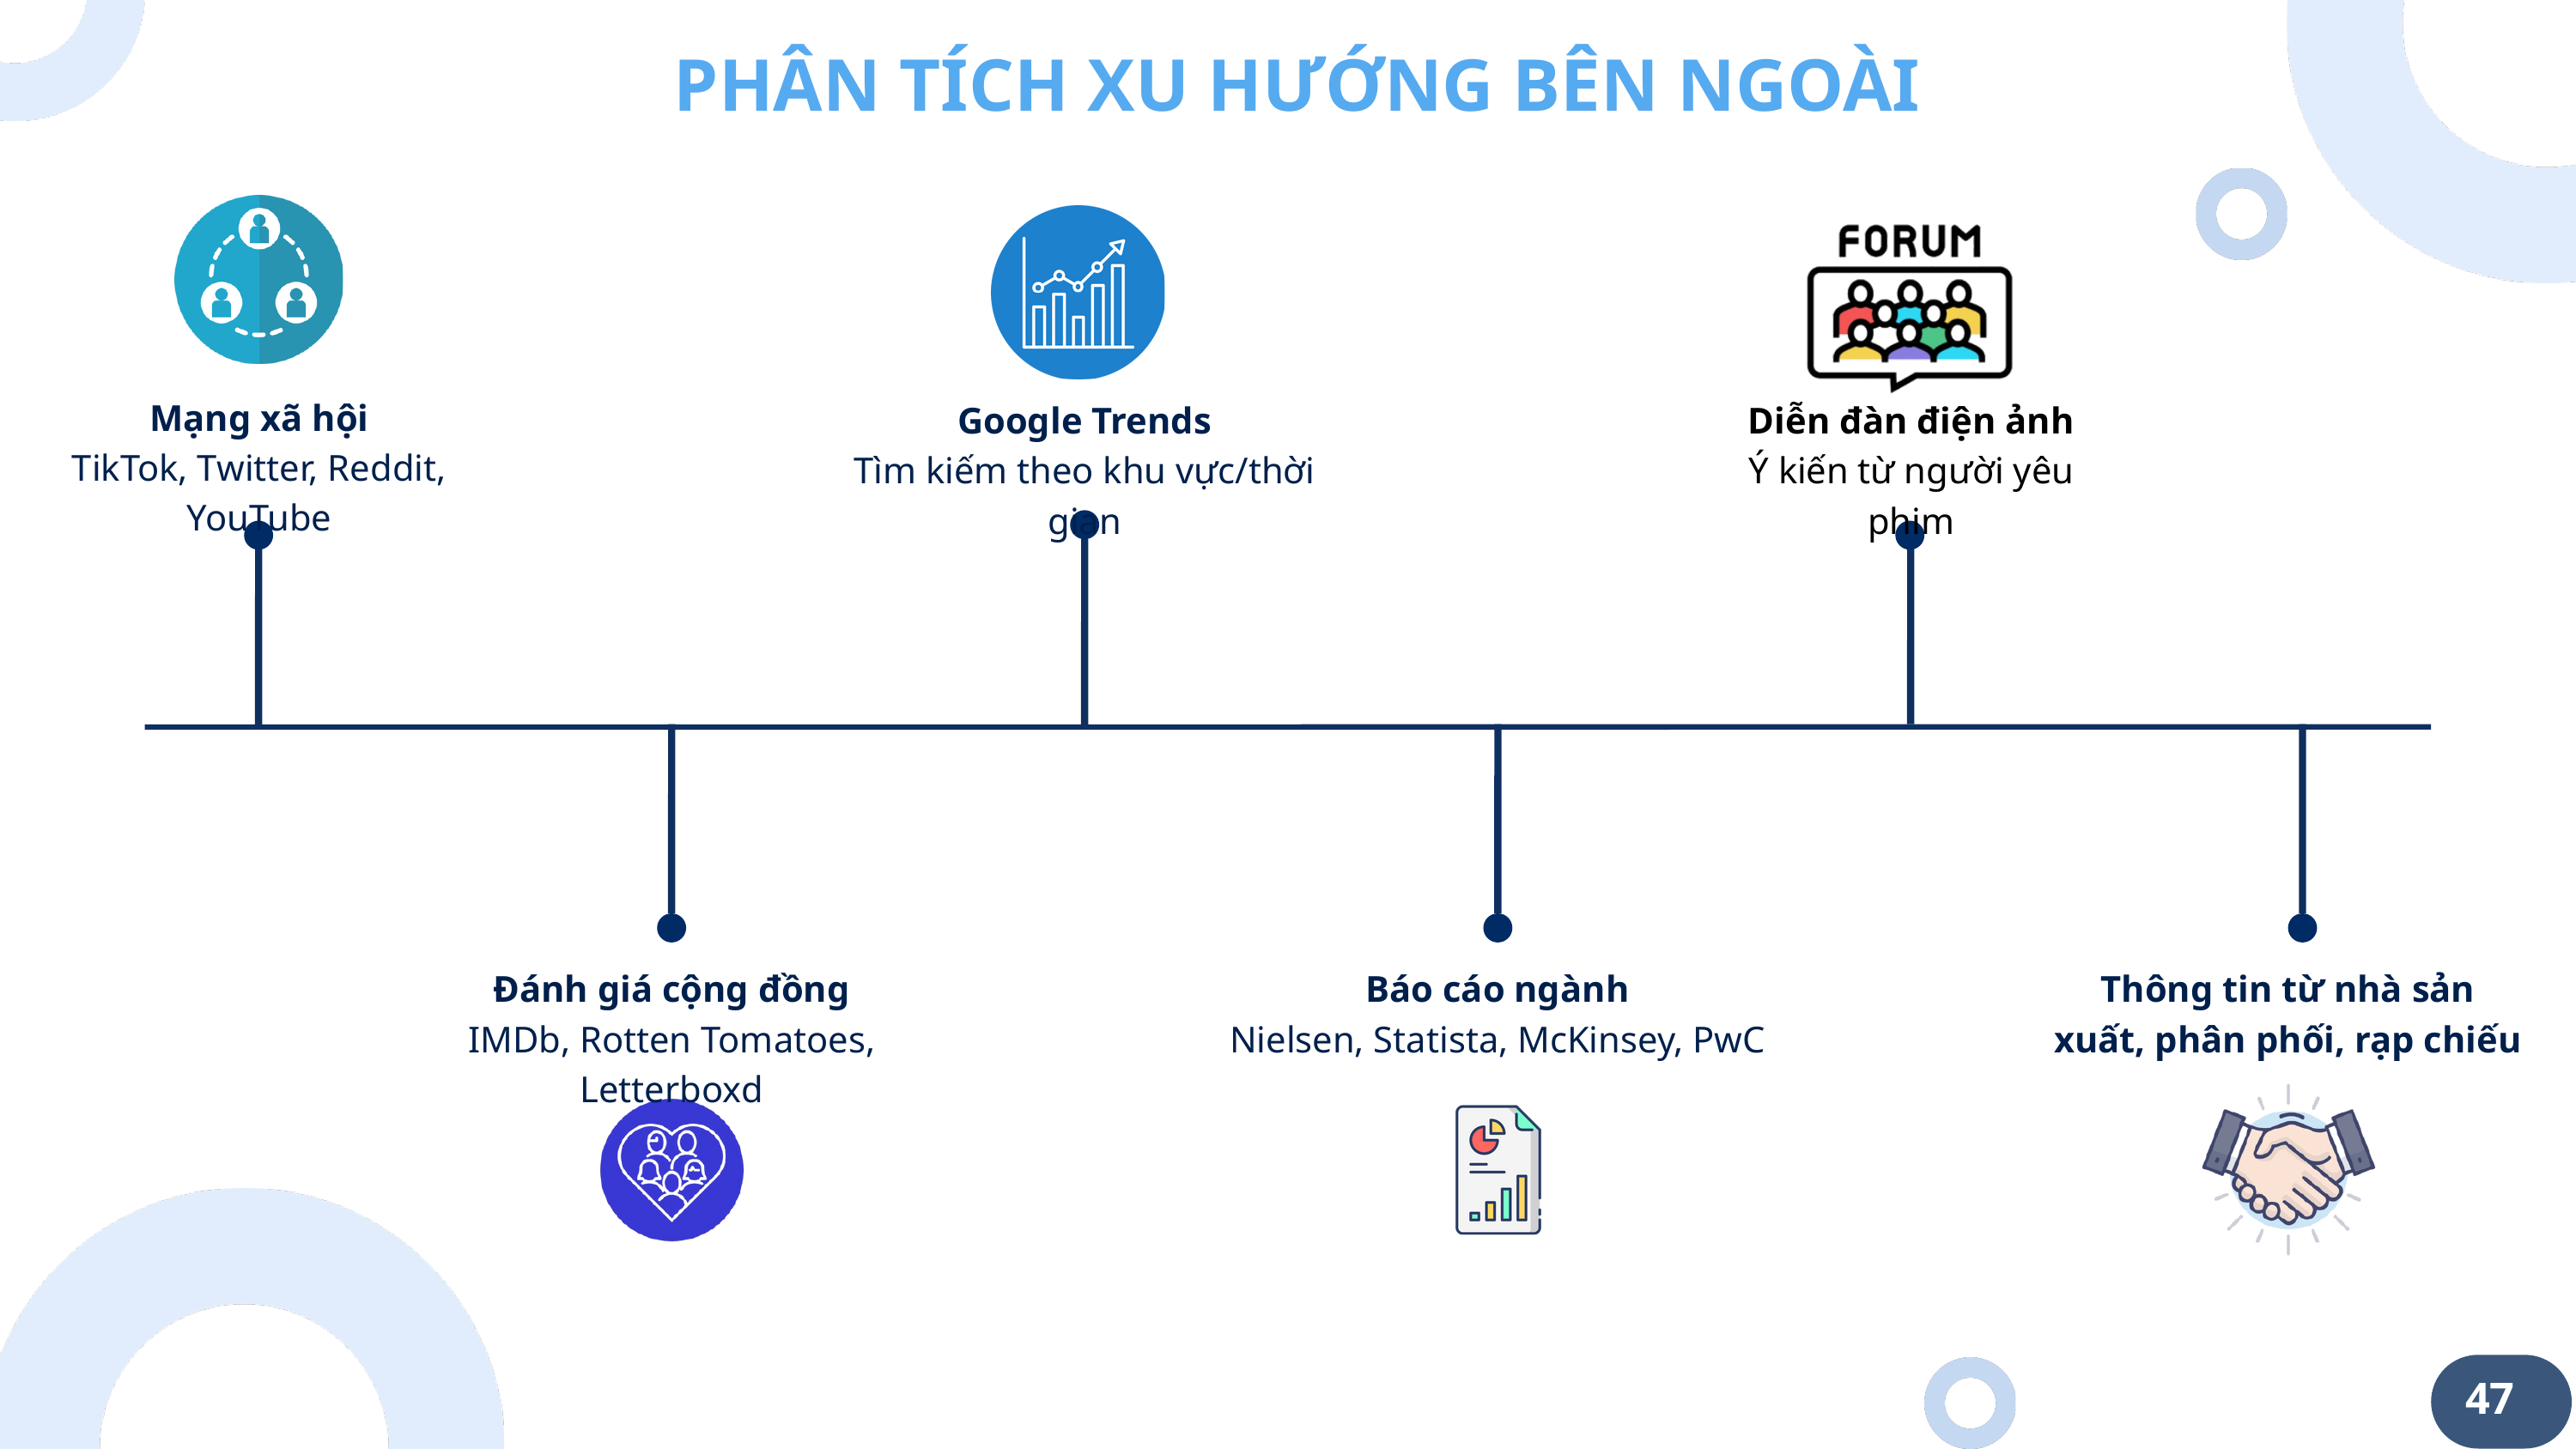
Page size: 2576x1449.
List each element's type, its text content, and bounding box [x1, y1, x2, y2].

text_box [1483, 912, 1513, 943]
text_box Diễn đàn điện ảnh Ý kiến từ người yêu phim [1716, 391, 2107, 542]
text_box Thông tin từ nhà sản xuất, phân phối, rạp chiếu [2050, 959, 2525, 1060]
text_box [656, 912, 687, 943]
text_box Báo cáo ngành Nielsen, Statista, McKinsey, PwC [1228, 959, 1767, 1060]
text_box Đánh giá cộng đồng IMDb, Rotten Tomatoes, Letterboxd [380, 959, 963, 1110]
text_box [1432, 1104, 1564, 1235]
text_box Mạng xã hội TikTok, Twitter, Reddit, YouTube [0, 388, 519, 539]
text_box [0, 1188, 505, 1449]
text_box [1895, 520, 1925, 722]
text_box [2430, 1355, 2573, 1449]
text_box [586, 1110, 756, 1255]
text_box [2196, 168, 2287, 260]
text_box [1069, 510, 1100, 722]
text_box [1924, 1357, 2016, 1449]
text_box [2198, 1080, 2378, 1259]
text_box Google Trends Tìm kiếm theo khu vực/thời gian [828, 391, 1341, 542]
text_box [2287, 912, 2318, 943]
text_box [668, 724, 2306, 914]
text_box PHÂN TÍCH XU HƯỚNG BÊN NGOÀI [651, 25, 1925, 125]
text_box [991, 205, 1165, 379]
text_box [0, 0, 145, 121]
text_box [243, 520, 274, 727]
text_box [2287, 0, 2576, 283]
text_box [1768, 167, 2051, 391]
text_box [174, 195, 343, 364]
